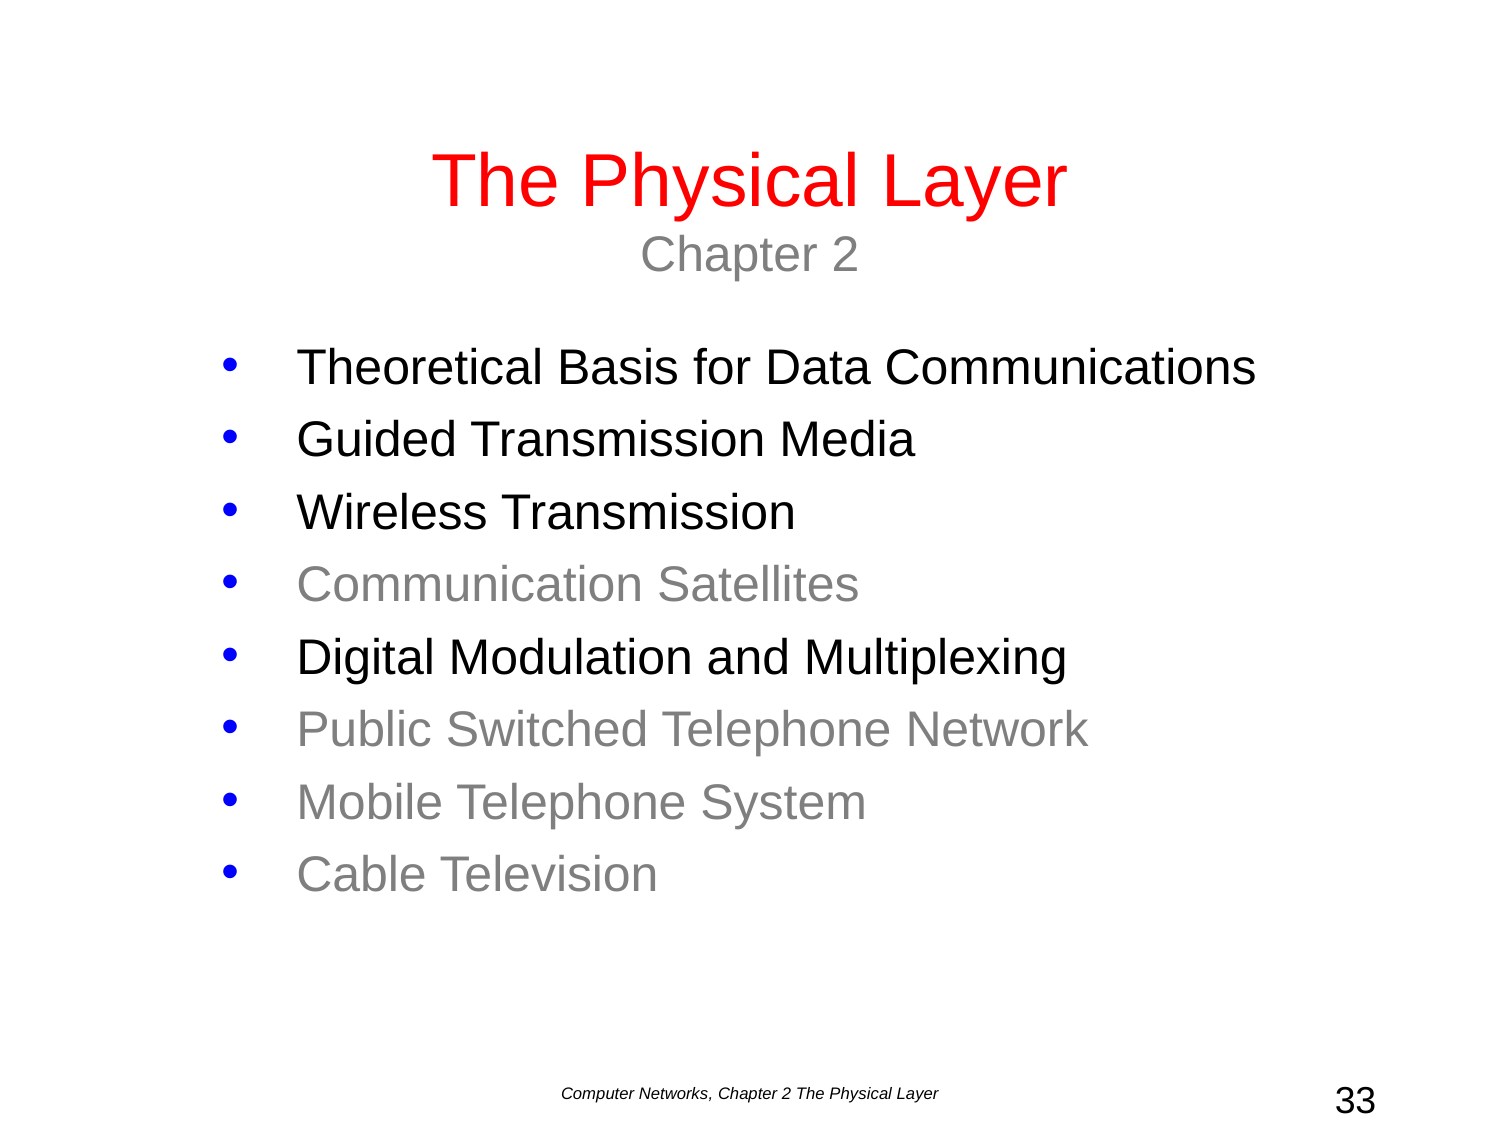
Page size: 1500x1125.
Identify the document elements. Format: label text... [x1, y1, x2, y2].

list Theoretical Basis for Data Communications Guided Transmission Media Wireless Transmission Communication Satellites Digital Modulation and Multiplexing Public Switched Telephone Network Mobile Telephone System Cable Television [206, 326, 1304, 986]
title The Physical Layer Chapter 2 [0, 112, 1500, 300]
footer Computer Networks, Chapter 2 The Physical Layer [0, 1074, 1500, 1125]
